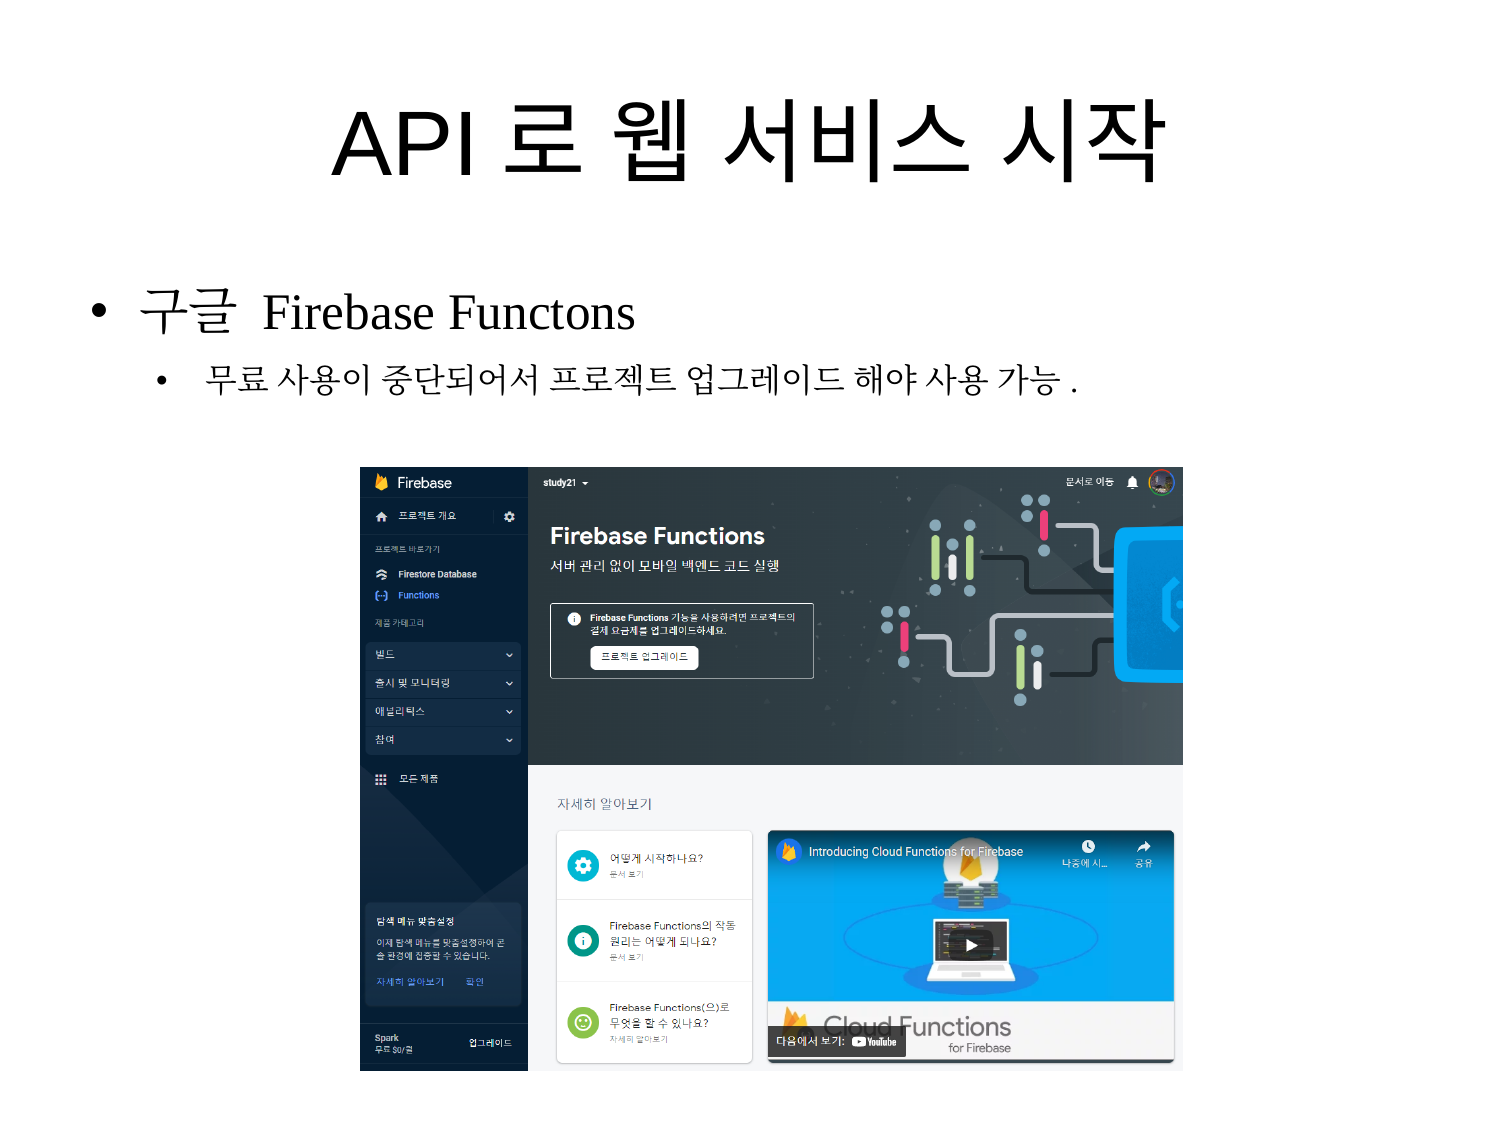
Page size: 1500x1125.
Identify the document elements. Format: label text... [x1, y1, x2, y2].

title API로 웹 서비스 시작 [75, 45, 1425, 233]
picture [1128, 541, 1183, 669]
list 구글 Firebase Functons 무료 사용이 중단되어서 프로젝트 업그레이드 해야 사용 가능. [75, 240, 1425, 408]
picture [360, 466, 1183, 1071]
